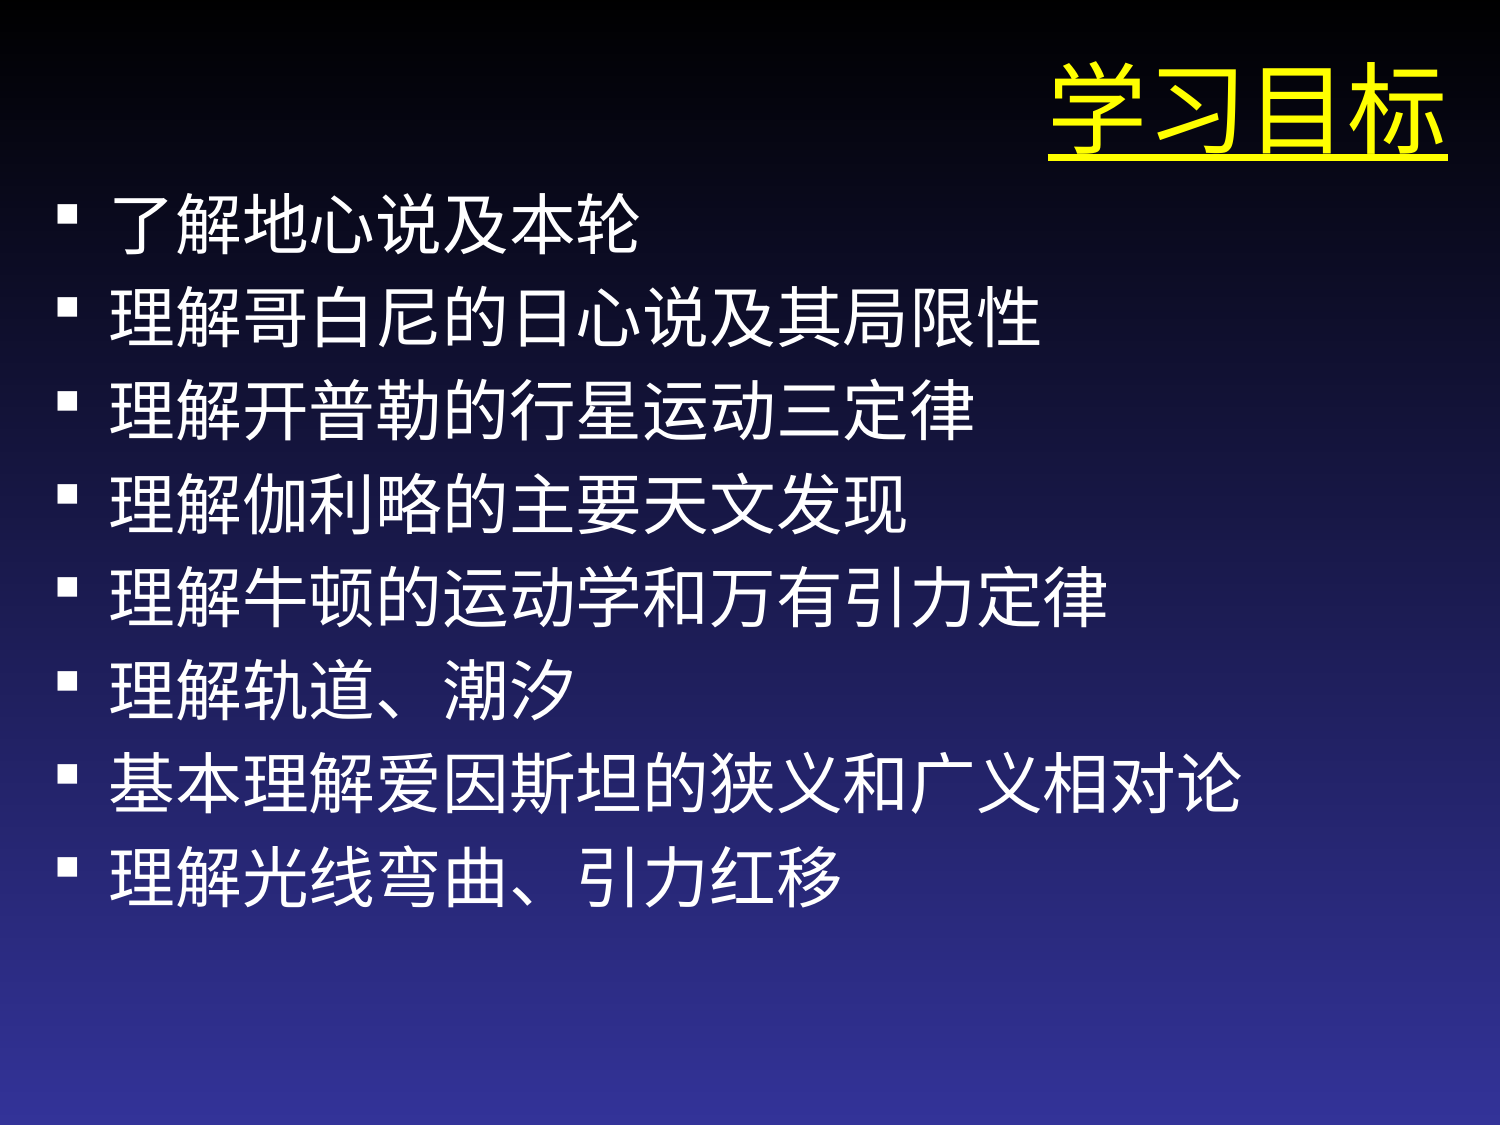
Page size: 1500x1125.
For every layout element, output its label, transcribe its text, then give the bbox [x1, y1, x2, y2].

list 了解地心说及本轮 理解哥白尼的日心说及其局限性 理解开普勒的行星运动三定律 理解伽利略的主要天文发现 理解牛顿的运动学和万有引力定律 理解轨道、潮汐 基本理解爱因斯坦的狭义和广义相对论 理解光线弯曲、引力红移 [37, 174, 1475, 1038]
title 学习目标 [62, 50, 1463, 163]
